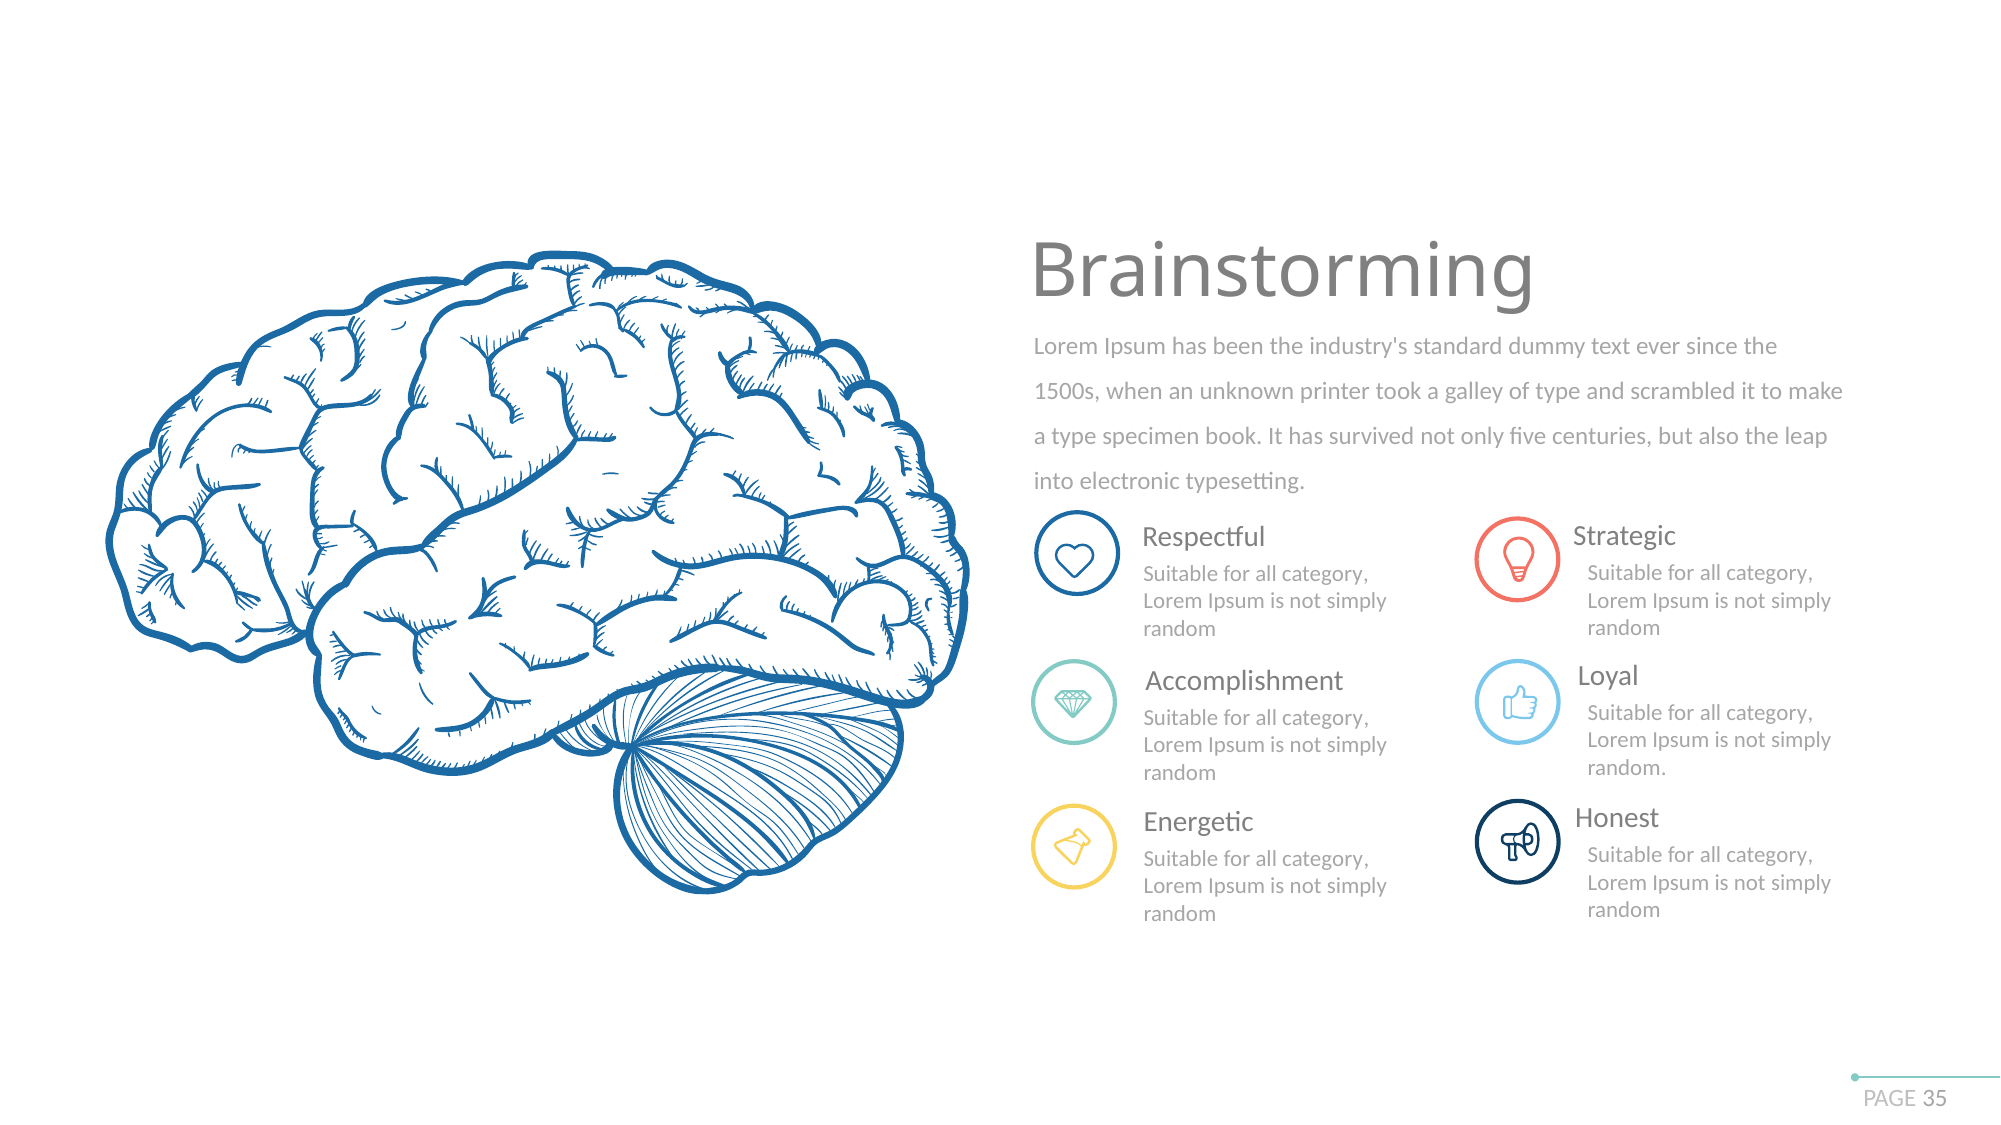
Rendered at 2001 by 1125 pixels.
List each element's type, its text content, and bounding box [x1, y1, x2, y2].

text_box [1053, 542, 1096, 579]
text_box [1127, 509, 1437, 622]
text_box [1503, 685, 1538, 720]
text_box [1033, 805, 1115, 888]
text_box Brainstorming [1014, 214, 1829, 313]
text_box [104, 246, 971, 897]
text_box PAGE 35 [1848, 1073, 2000, 1125]
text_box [1572, 509, 1867, 622]
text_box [1572, 791, 1867, 904]
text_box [1036, 512, 1119, 595]
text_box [1128, 794, 1435, 907]
text_box Lorem Ipsum has been the industry's standard dummy text ever since the 1500s, when an unknown printer took a galley of type and scrambled it to make a type specimen book. It has survived not only five centuries, but also the leap into electronic typesetting. [1018, 307, 1867, 495]
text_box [1476, 800, 1559, 883]
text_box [1503, 536, 1535, 583]
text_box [1572, 649, 1867, 761]
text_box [1033, 661, 1115, 743]
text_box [1128, 654, 1435, 766]
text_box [1476, 518, 1559, 601]
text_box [1053, 826, 1095, 866]
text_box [1476, 660, 1559, 743]
